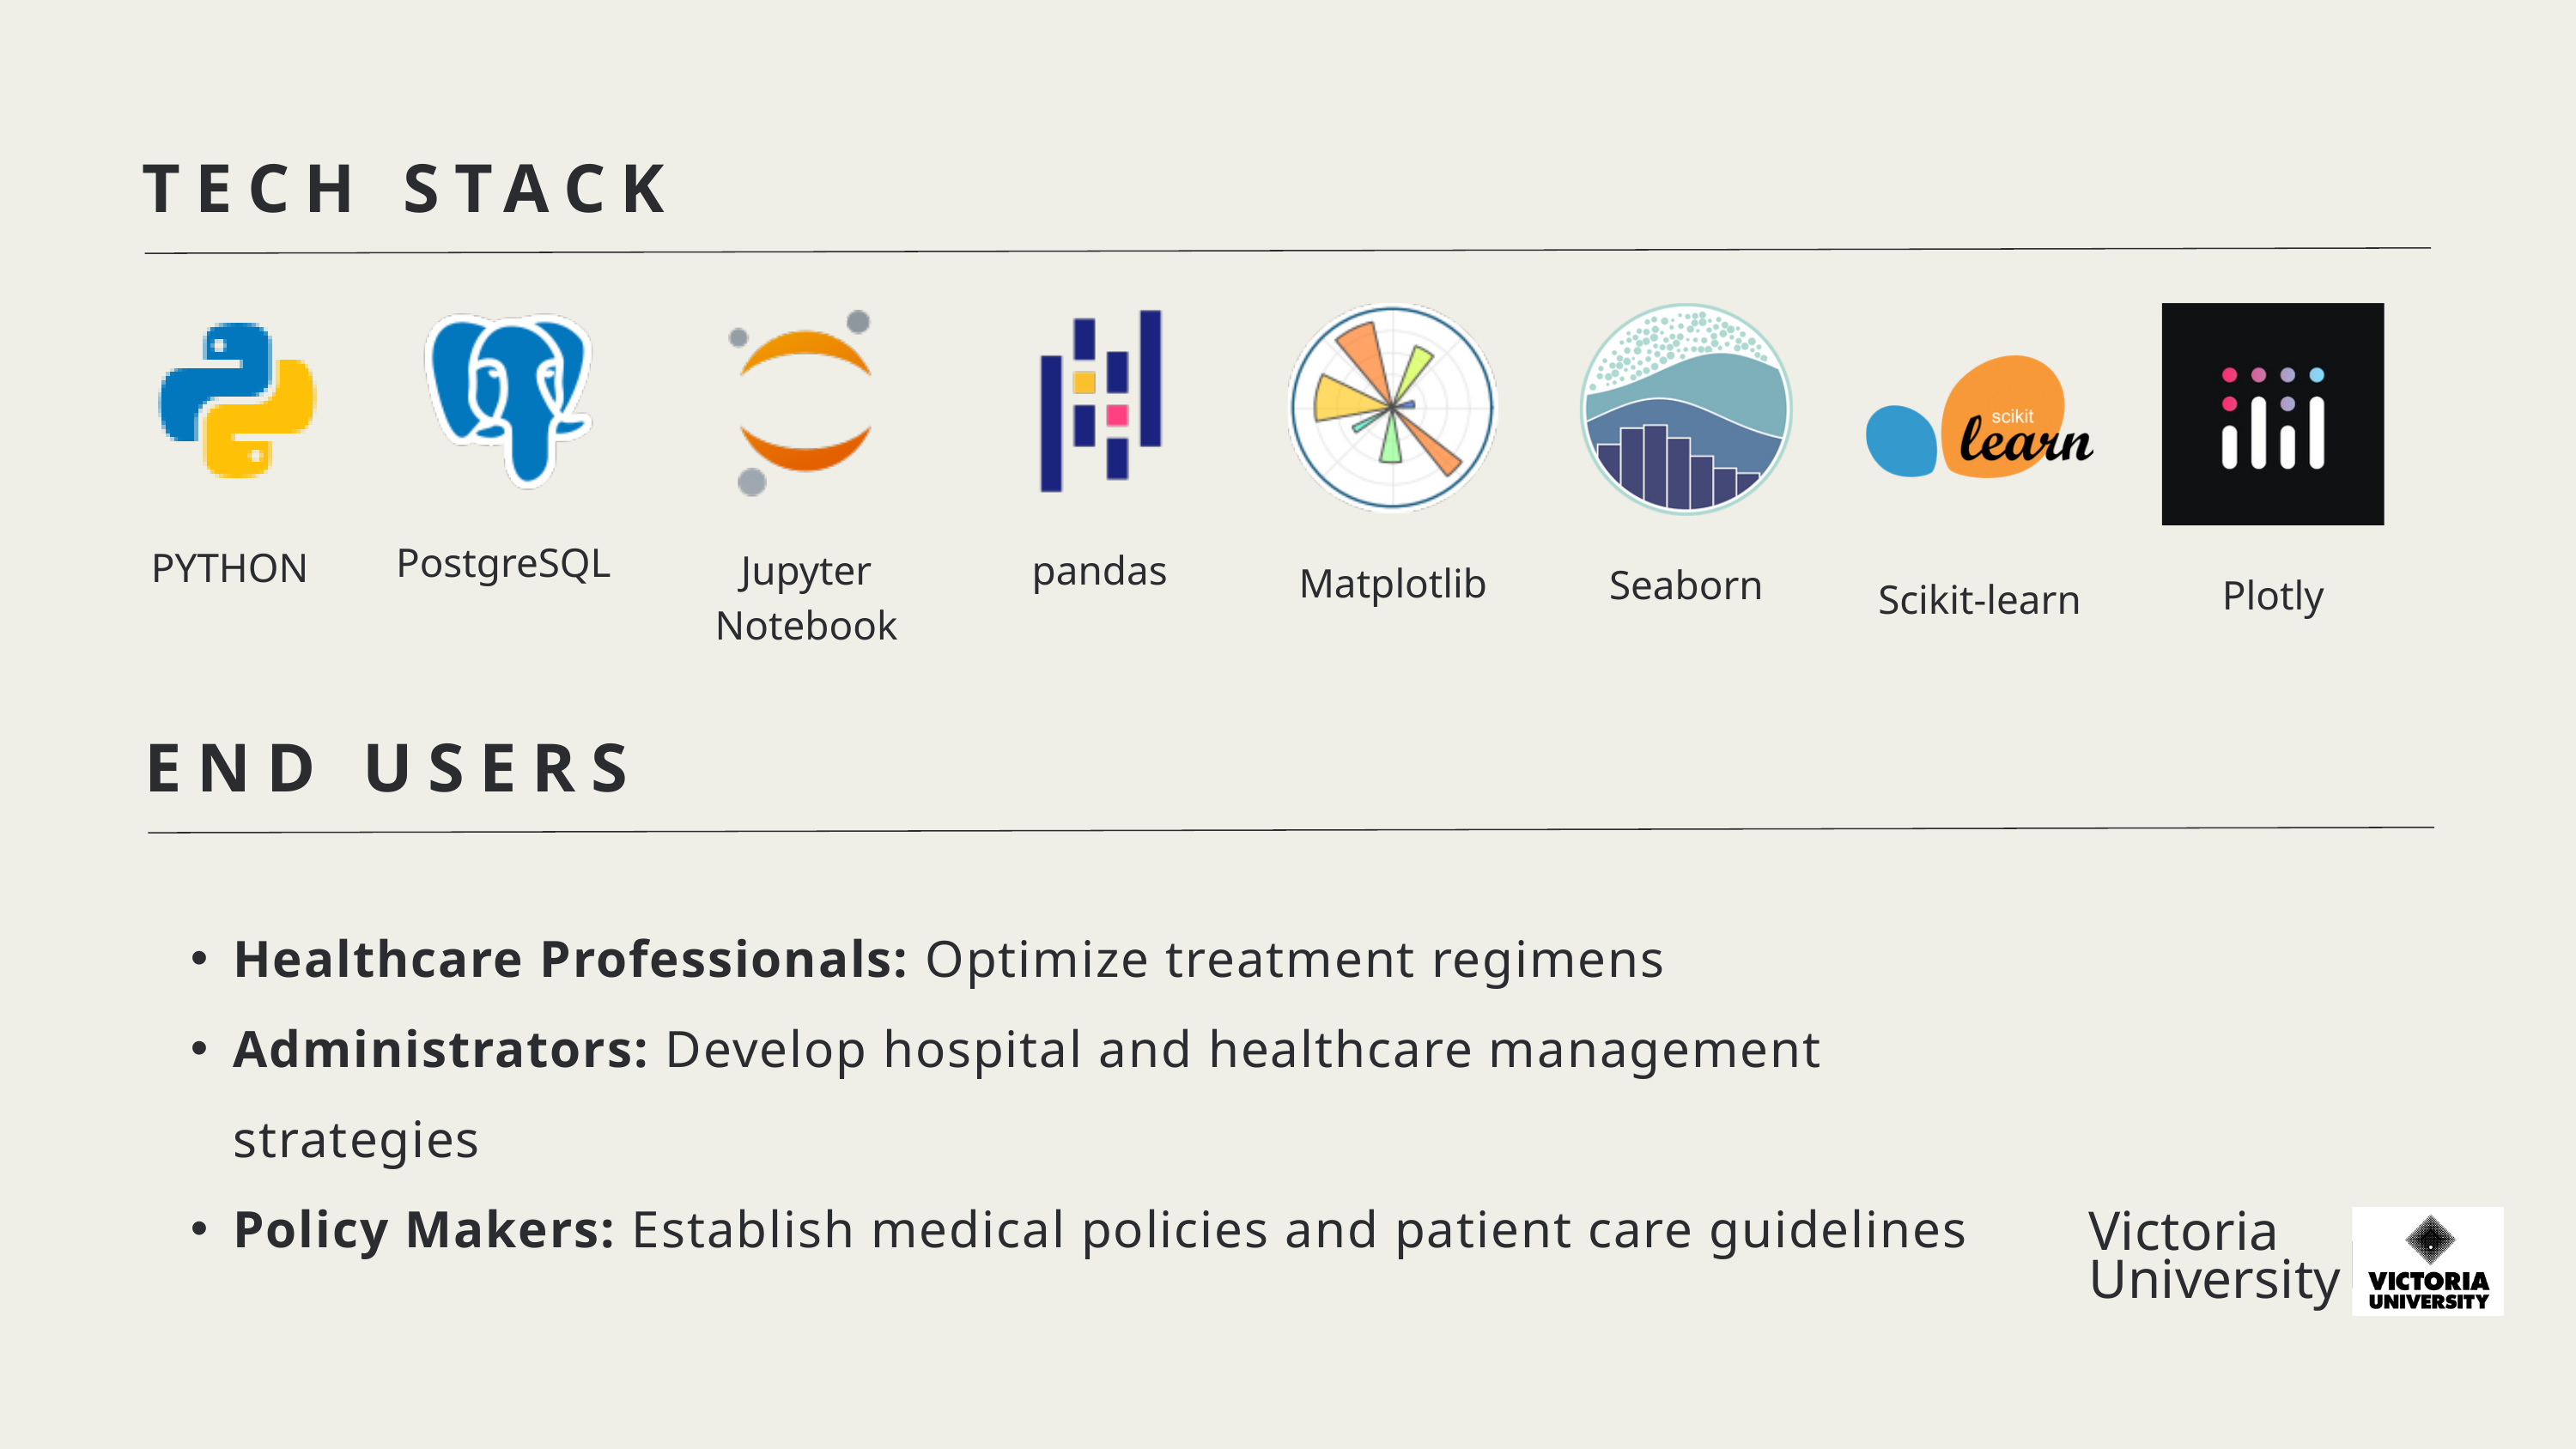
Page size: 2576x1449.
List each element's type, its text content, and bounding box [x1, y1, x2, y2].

text_box TECH STACK [142, 132, 2428, 226]
text_box Healthcare Professionals: Optimize treatment regimens Administrators: Develop hospital and healthcare management strategies Policy Makers: Establish medical policies and patient care guidelines [148, 897, 2004, 1258]
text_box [141, 302, 2391, 646]
text_box END USERS [144, 712, 2432, 805]
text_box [2088, 1203, 2505, 1316]
